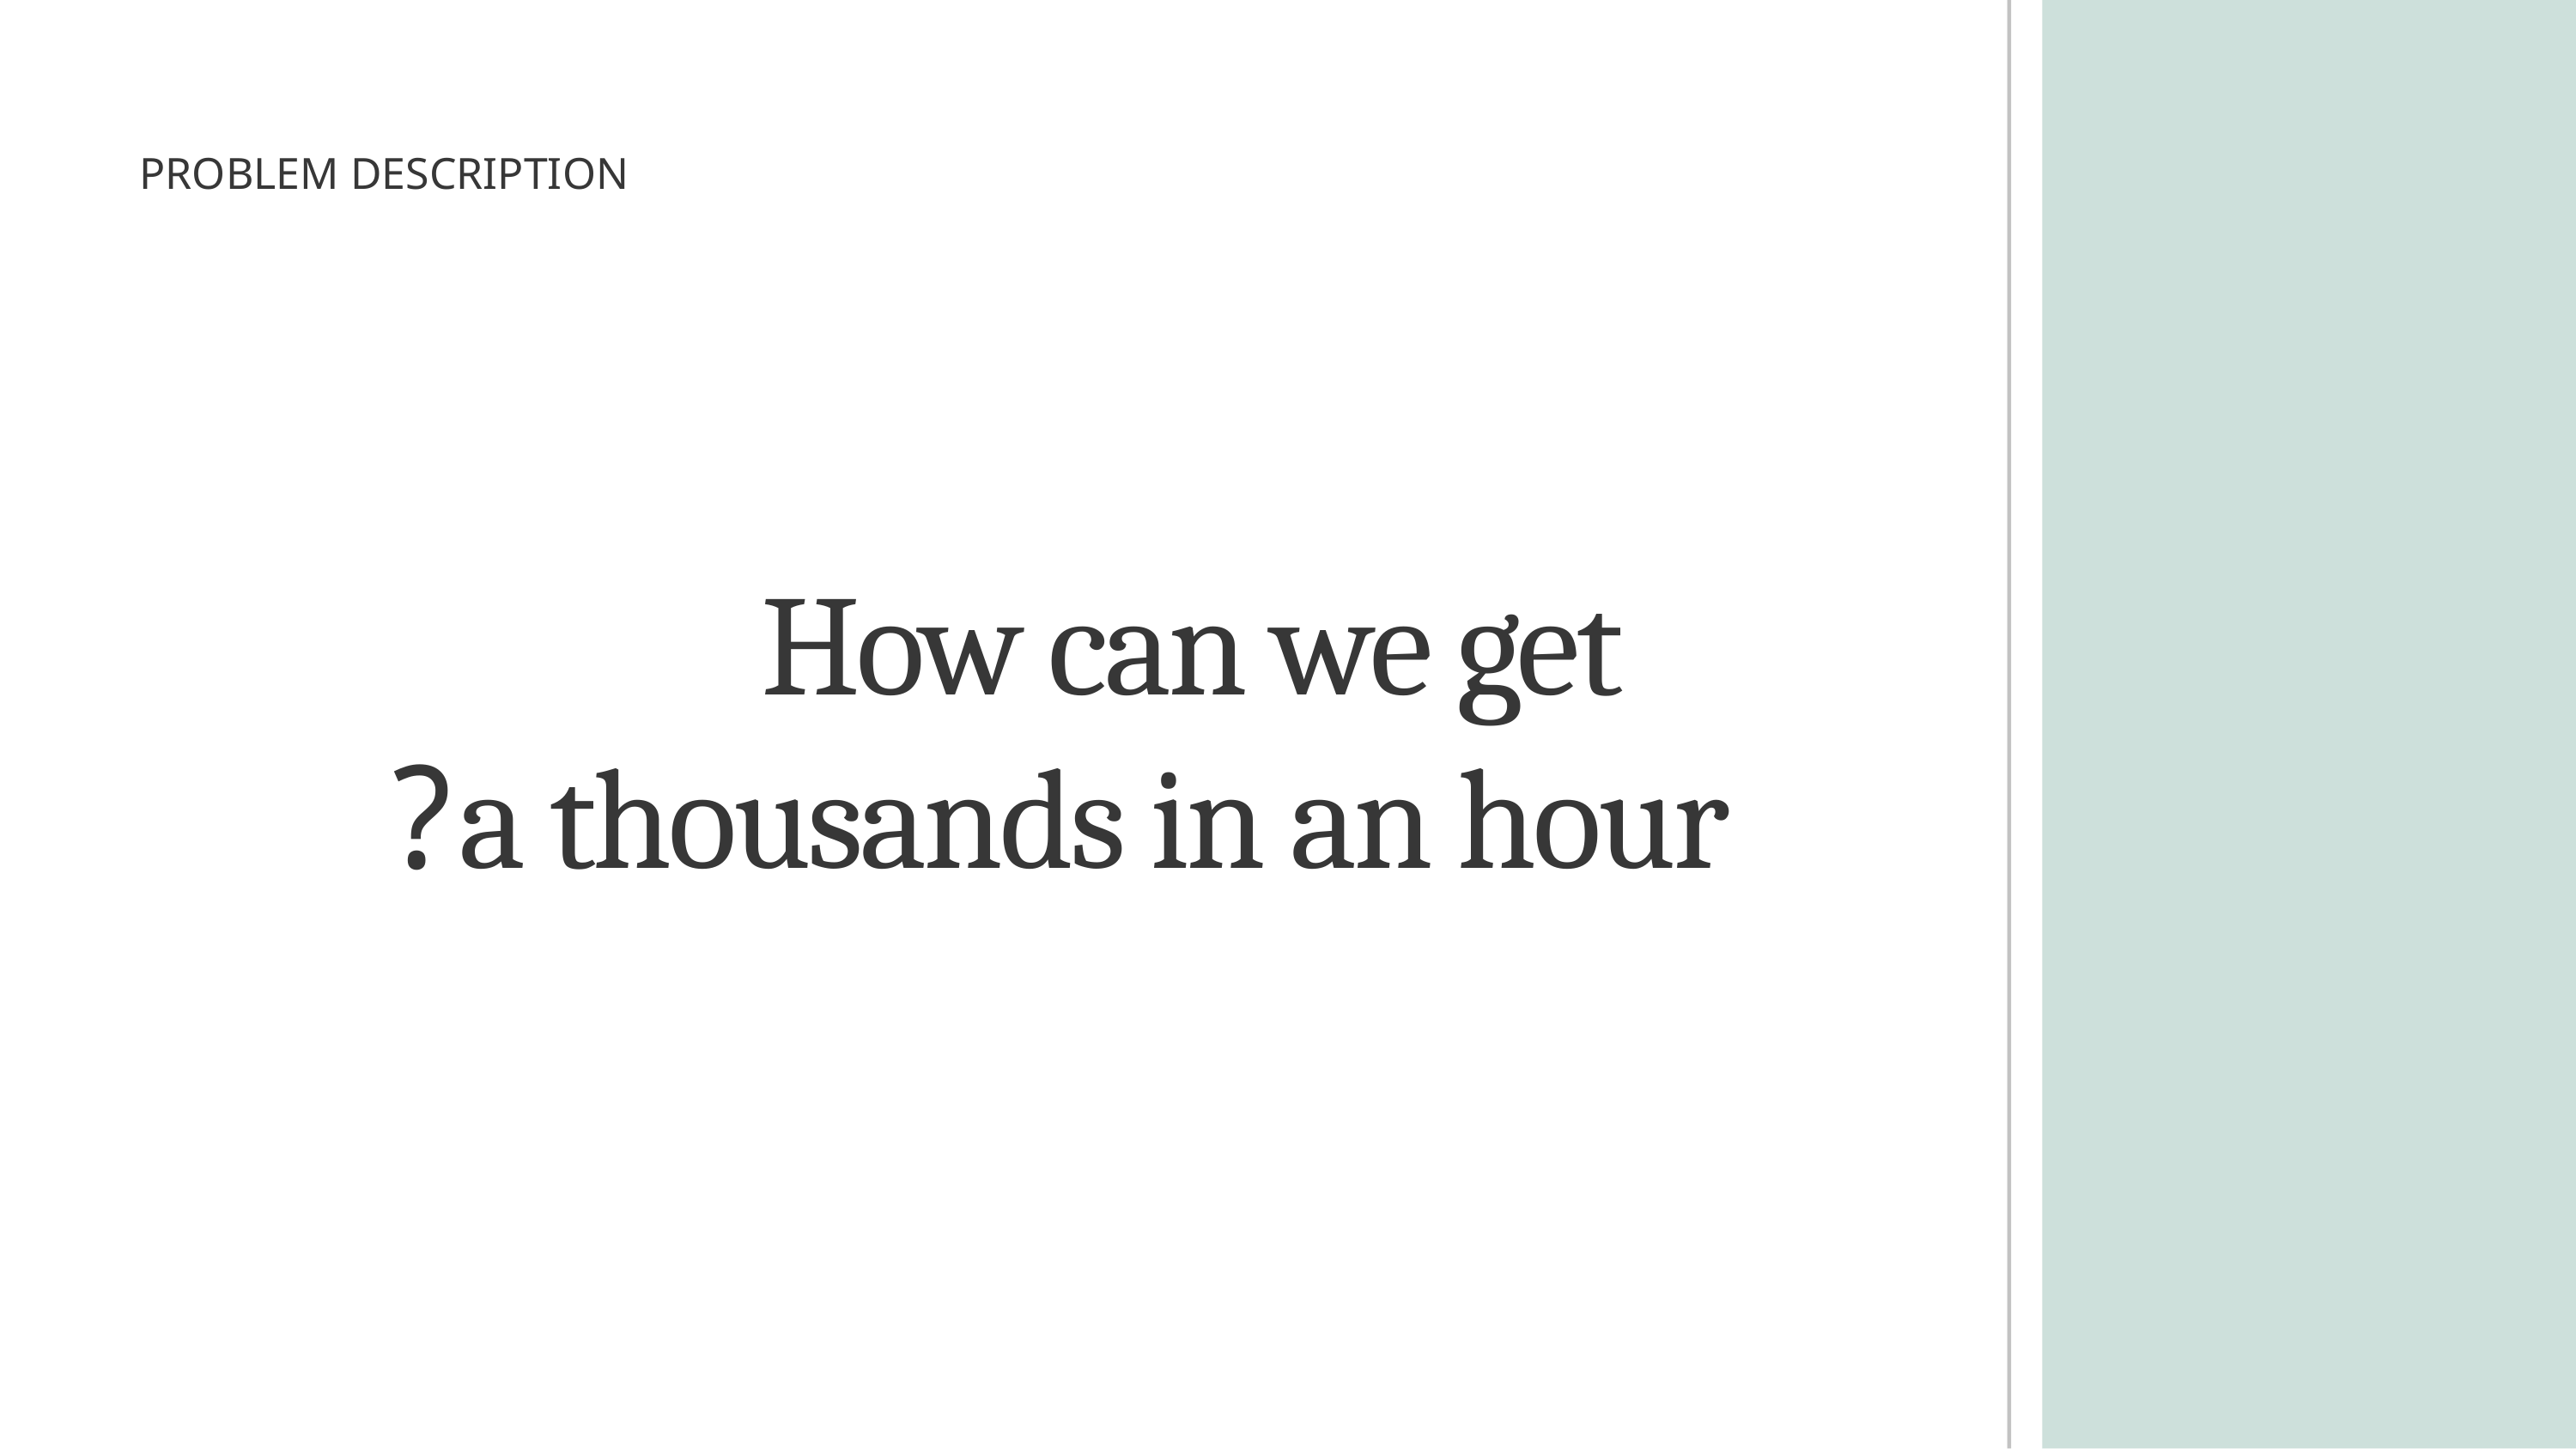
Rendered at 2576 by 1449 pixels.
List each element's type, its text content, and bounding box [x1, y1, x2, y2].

text_box [2042, 0, 2576, 1449]
title PROBLEM DESCRIPTION [139, 144, 929, 389]
text_box [2007, 0, 2012, 1449]
text_box How can we get a thousands in an hour? [278, 549, 1837, 897]
